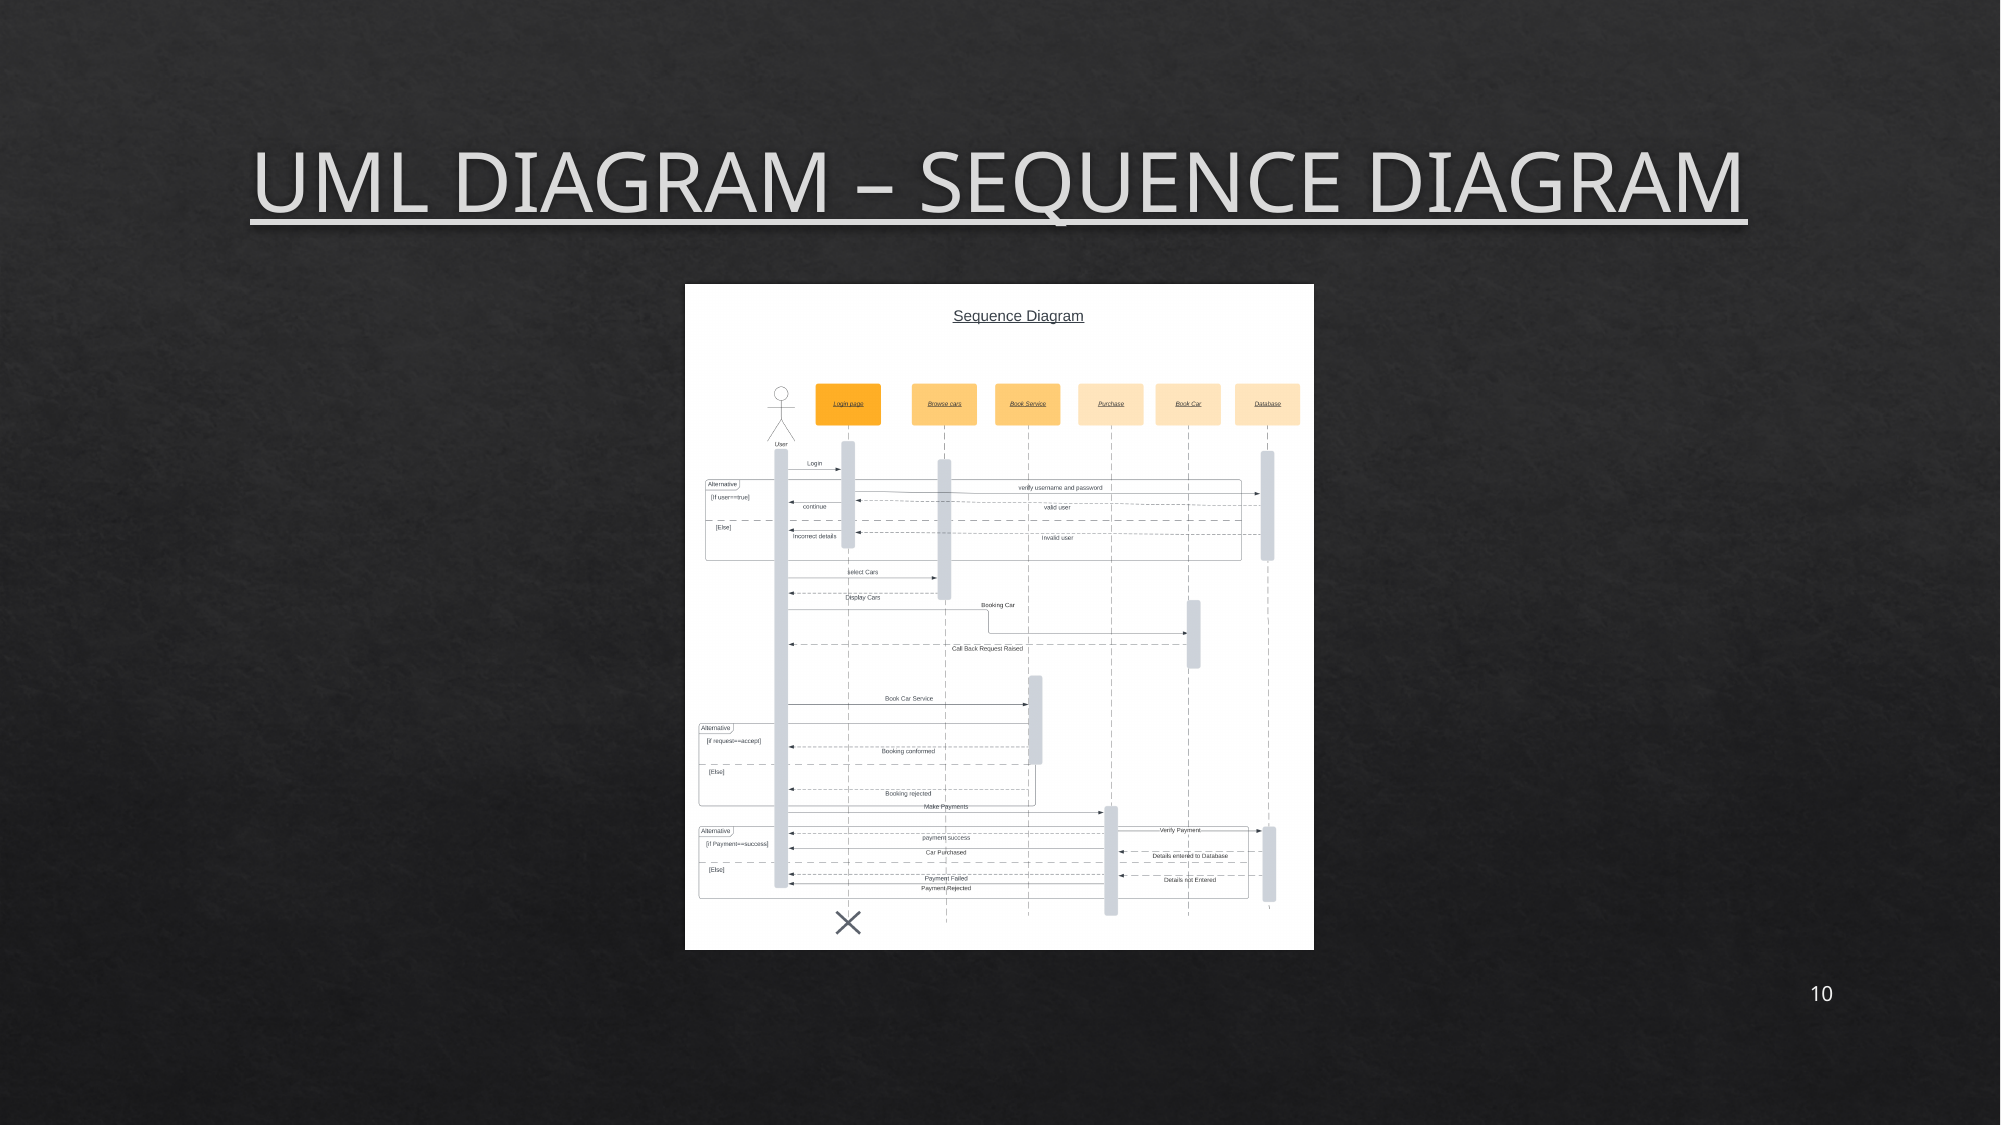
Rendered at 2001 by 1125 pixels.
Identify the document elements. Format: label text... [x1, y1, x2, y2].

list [684, 283, 1314, 951]
title UML DIAGRAM – SEQUENCE DIAGRAM [149, 99, 1849, 260]
slide_number 10 [1724, 965, 1849, 1025]
